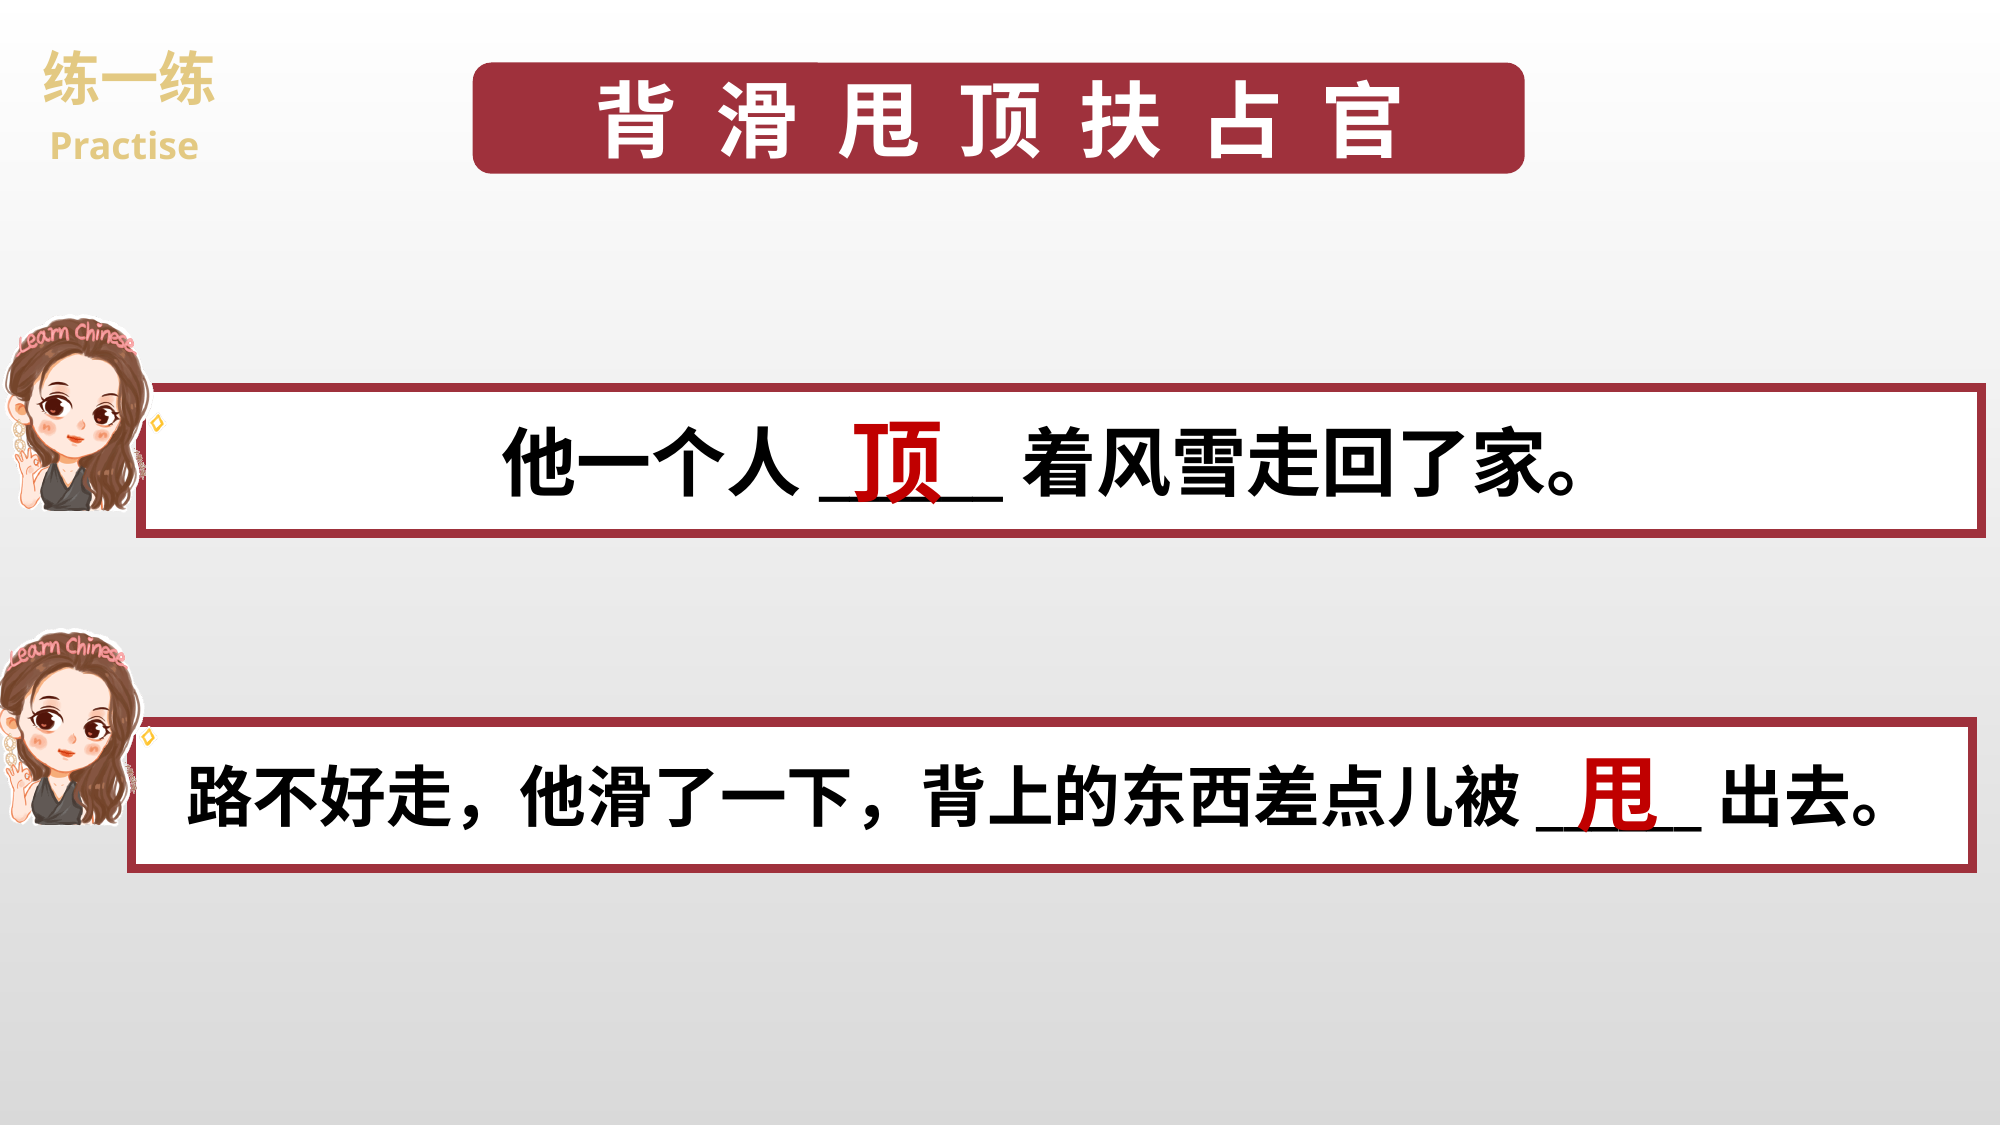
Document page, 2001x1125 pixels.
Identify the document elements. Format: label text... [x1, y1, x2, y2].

text_box Practise [34, 115, 215, 175]
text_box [0, 287, 1982, 555]
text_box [0, 601, 1973, 869]
text_box 练一练 [27, 35, 233, 120]
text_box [472, 61, 1528, 178]
